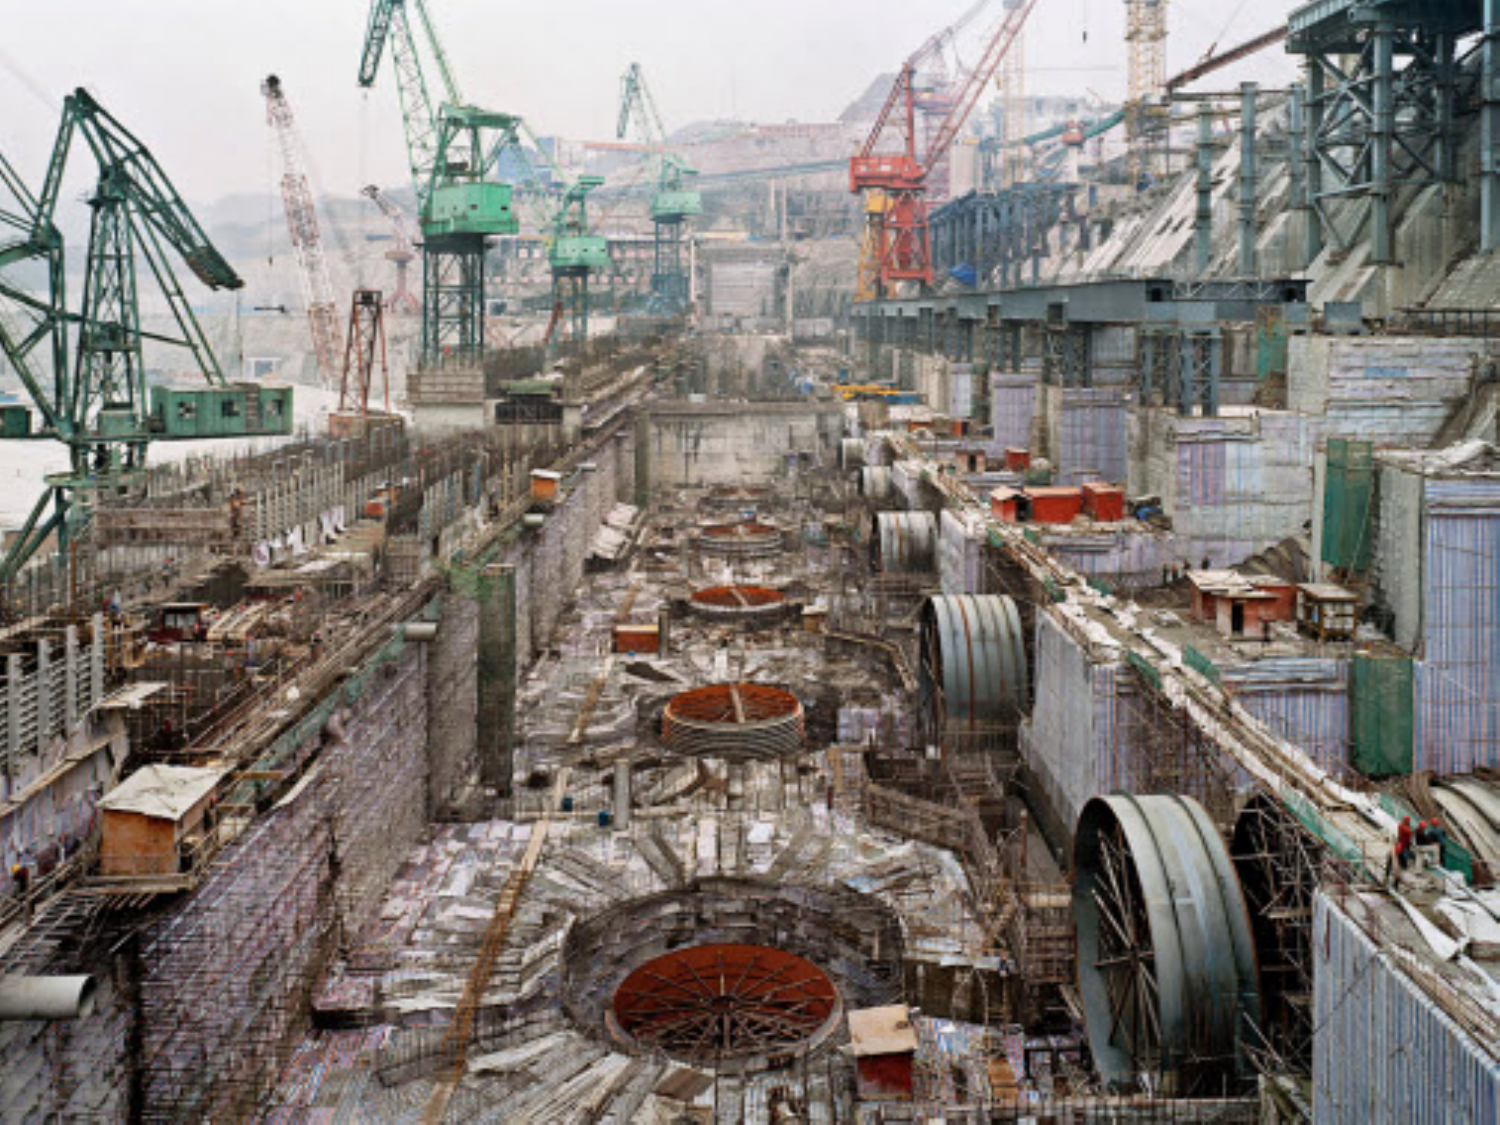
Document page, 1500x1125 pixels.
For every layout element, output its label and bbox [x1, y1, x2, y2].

list [0, 0, 1500, 1125]
